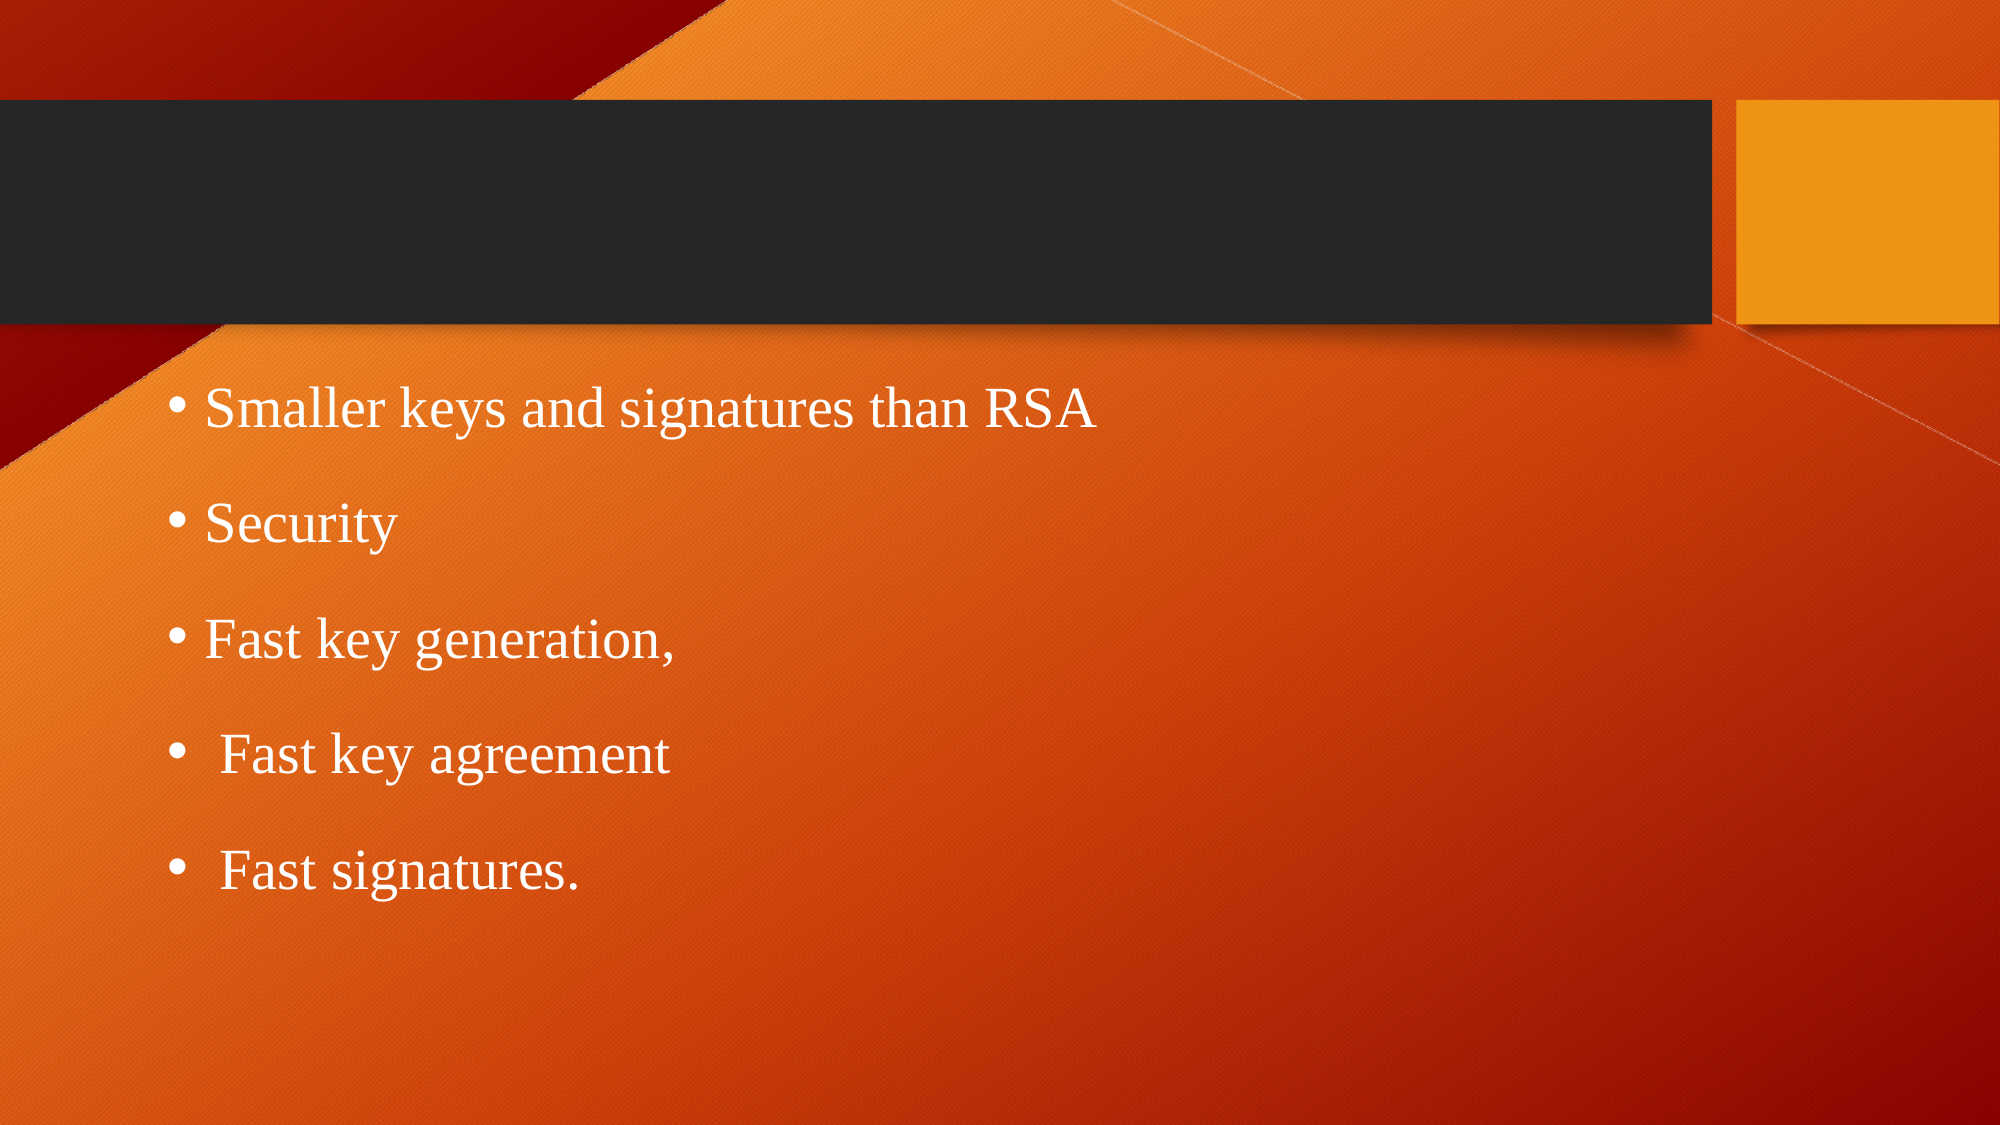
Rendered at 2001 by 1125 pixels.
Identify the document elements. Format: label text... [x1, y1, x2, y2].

text_box Smaller keys and signatures than RSA Security Fast key generation, Fast key agreement Fast signatures. [165, 367, 1102, 901]
picture [0, 0, 2000, 1125]
